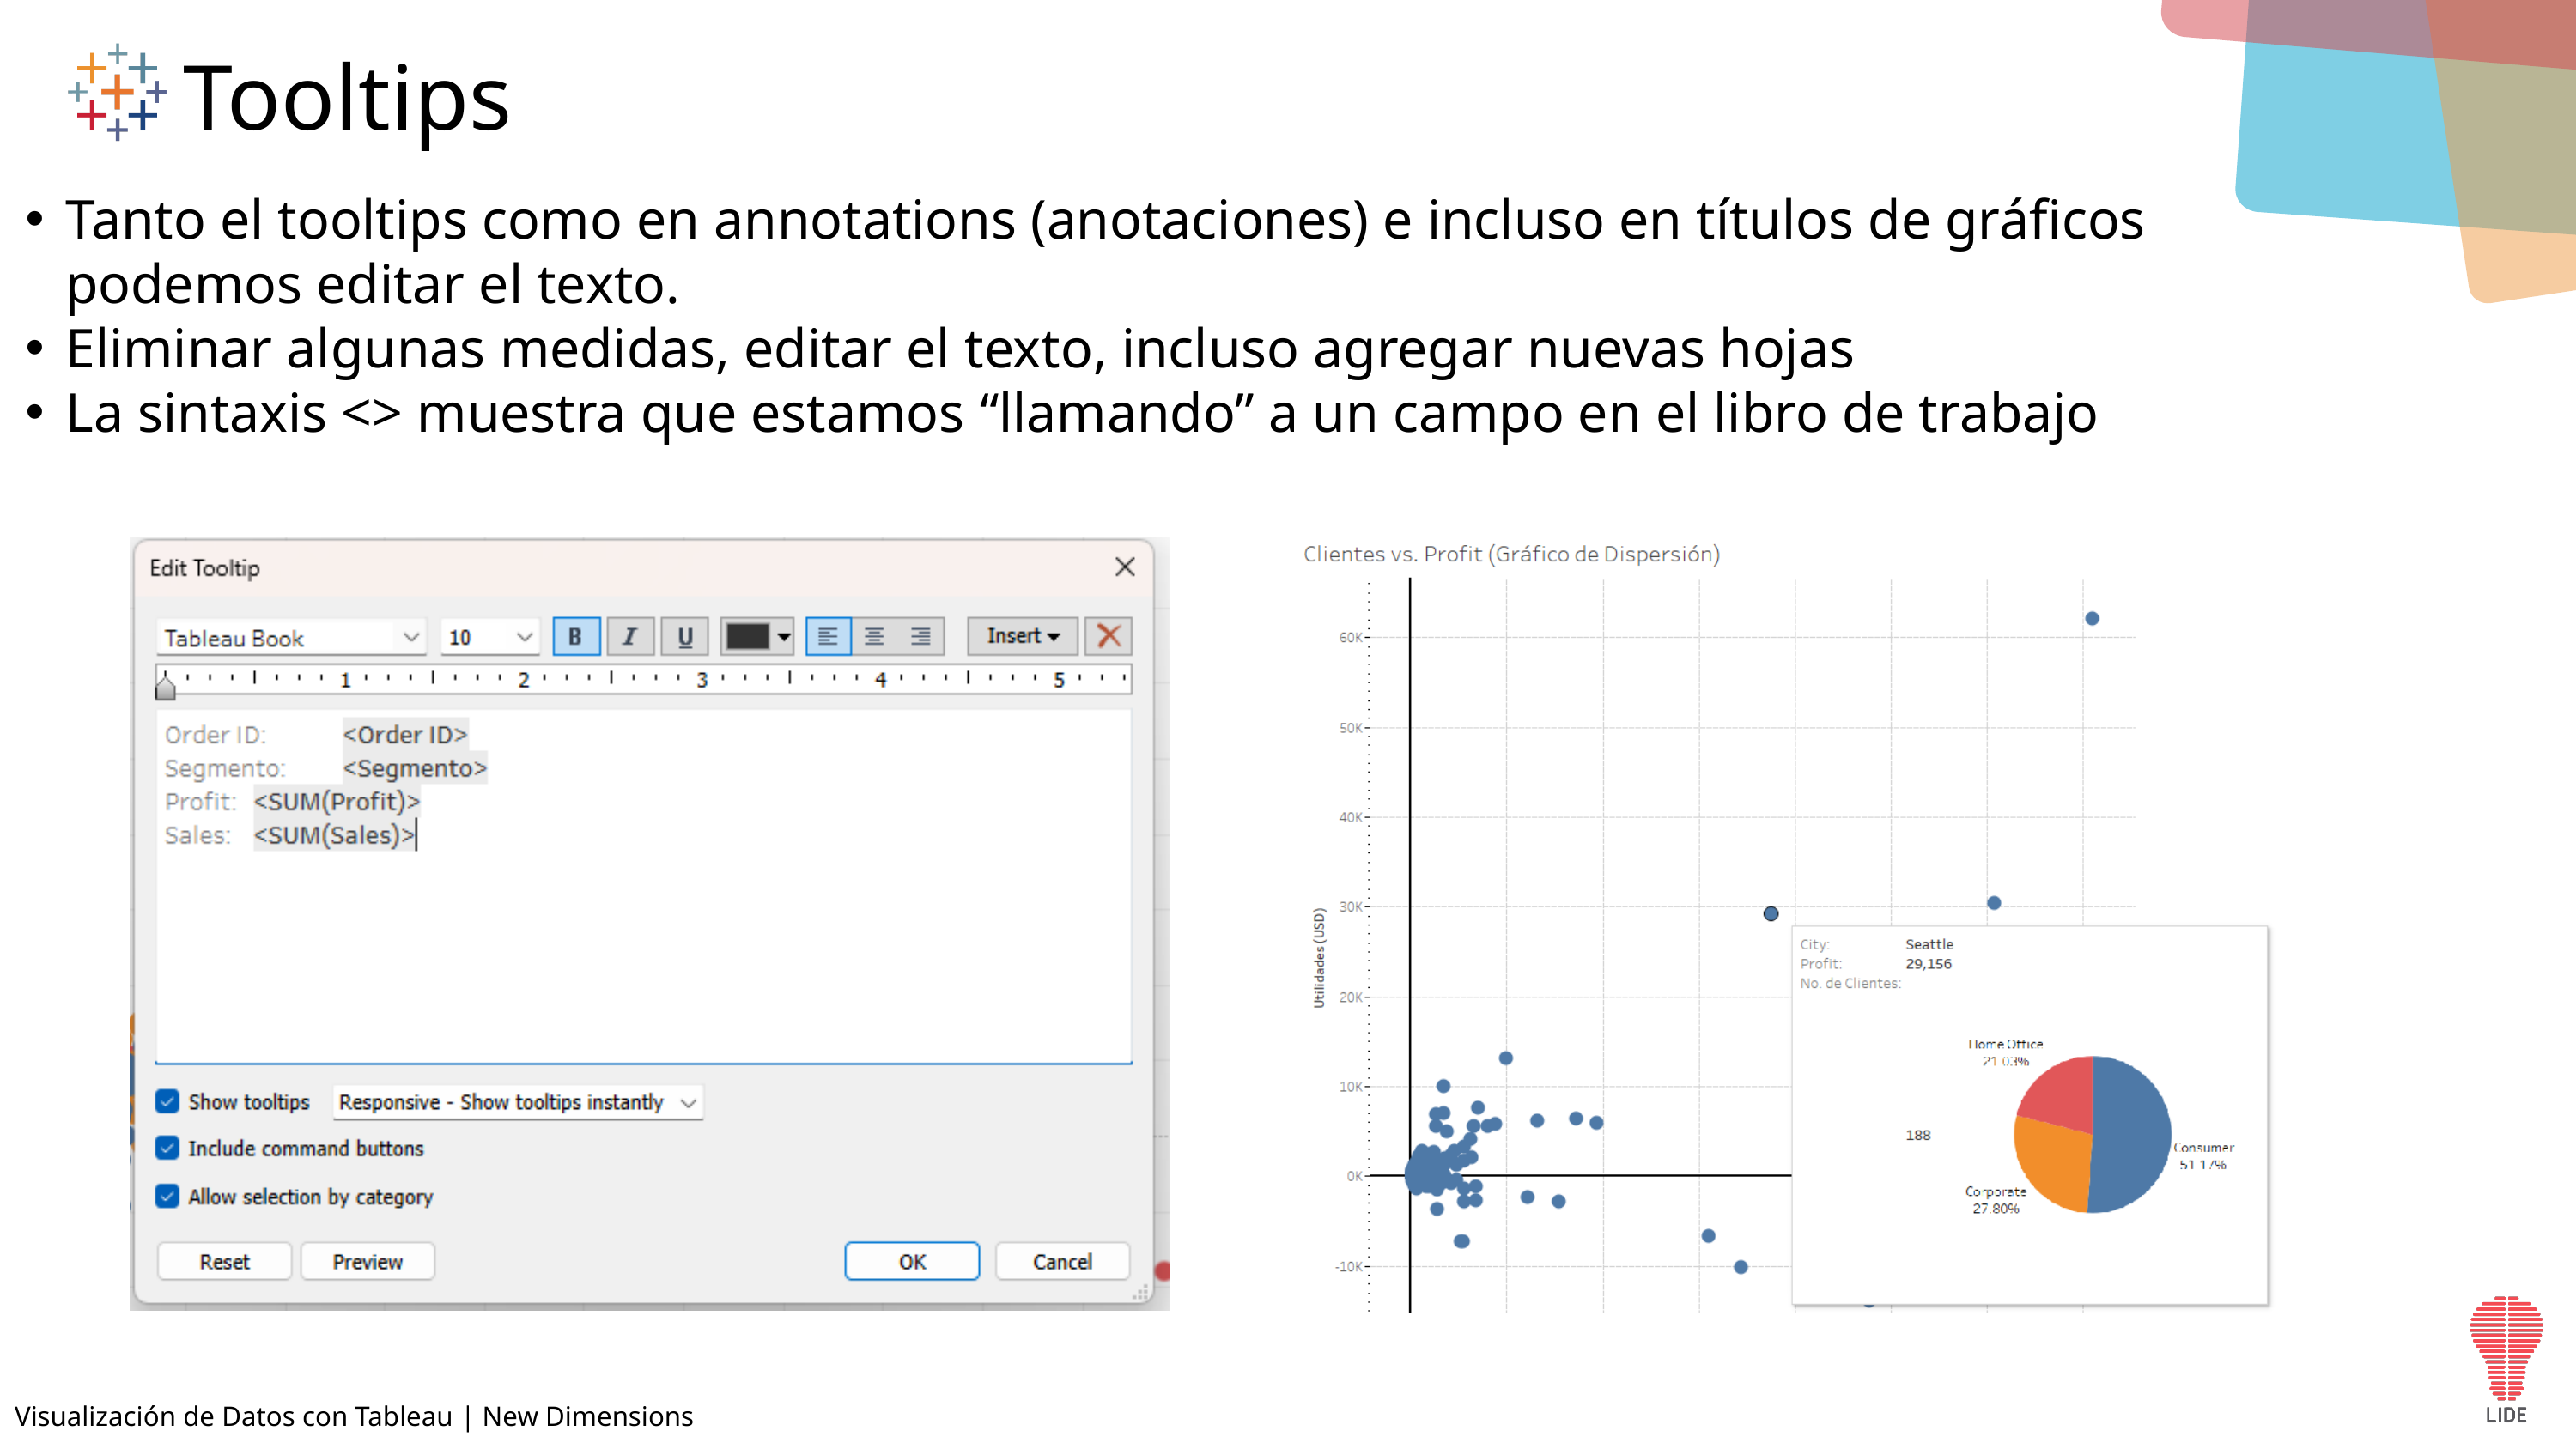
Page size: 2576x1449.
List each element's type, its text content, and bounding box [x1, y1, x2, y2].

picture [2412, 1260, 2576, 1449]
picture [1294, 539, 2288, 1313]
text_box Tooltips [240, 33, 2164, 155]
text_box Tanto el tooltips como en annotations (anotaciones) e incluso en títulos de gráficos podemos editar el texto. Eliminar algunas medidas, editar el texto, incluso agregar nuevas hojas La sintaxis <> muestra que estamos “llamando” a un campo en el libro de trabajo [12, 179, 2195, 514]
text_box Visualización de Datos con Tableau | New Dimensions [2, 1392, 956, 1438]
picture [0, 9, 237, 175]
picture [130, 537, 1170, 1311]
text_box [2168, 0, 2576, 318]
